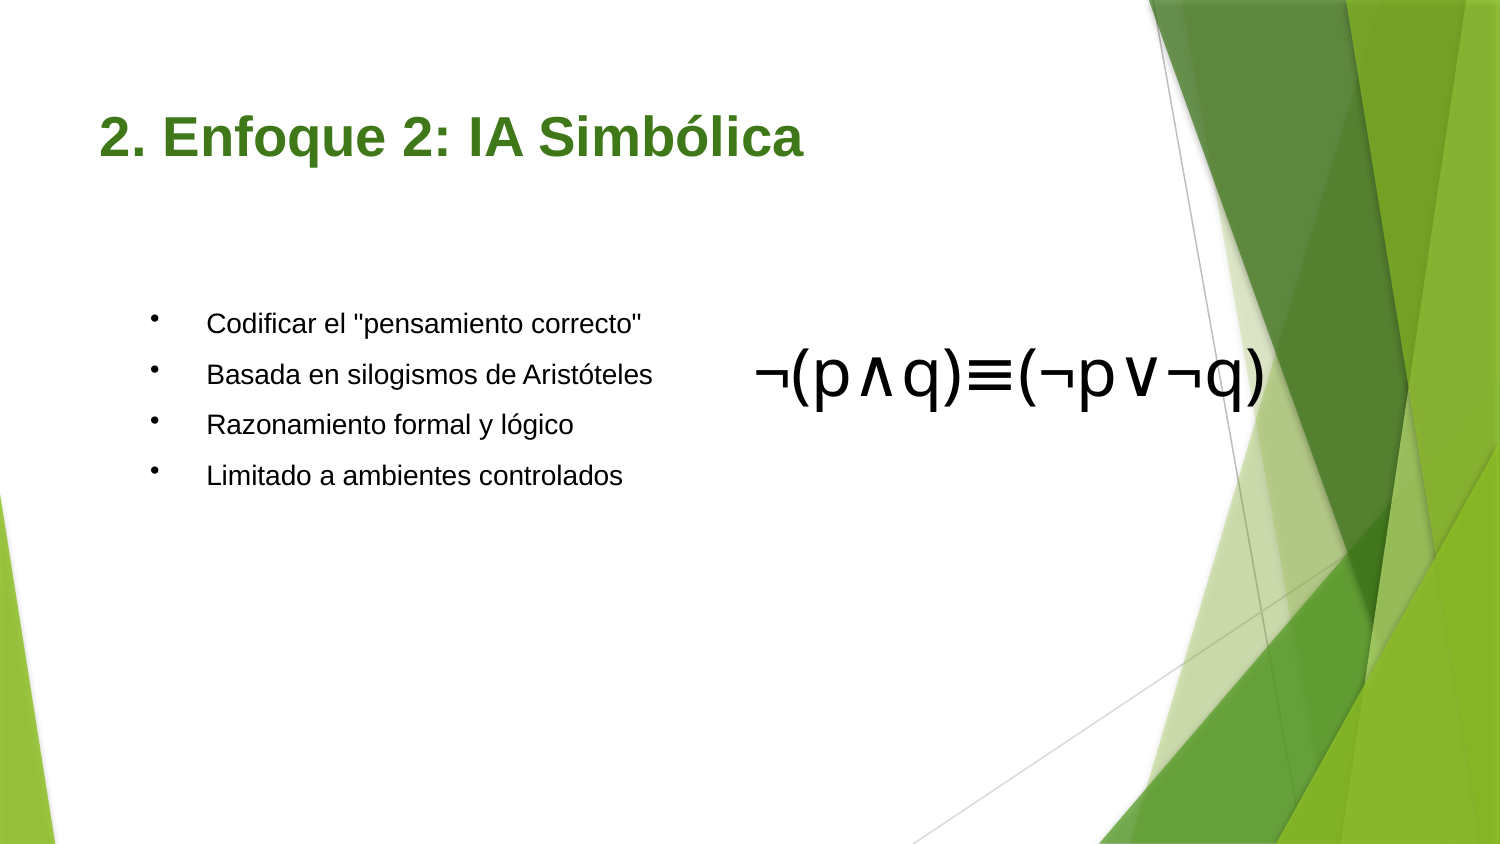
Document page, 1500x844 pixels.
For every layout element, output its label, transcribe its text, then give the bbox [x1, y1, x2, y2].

text_box 2. Enfoque 2: IA Simbólica [99, 99, 1426, 168]
text_box ¬(p∧q)≡(¬p∨¬q) [738, 322, 1317, 417]
text_box Codificar el "pensamiento correcto" Basada en silogismos de Aristóteles Razonamiento formal y lógico Limitado a ambientes controlados [150, 288, 1400, 548]
